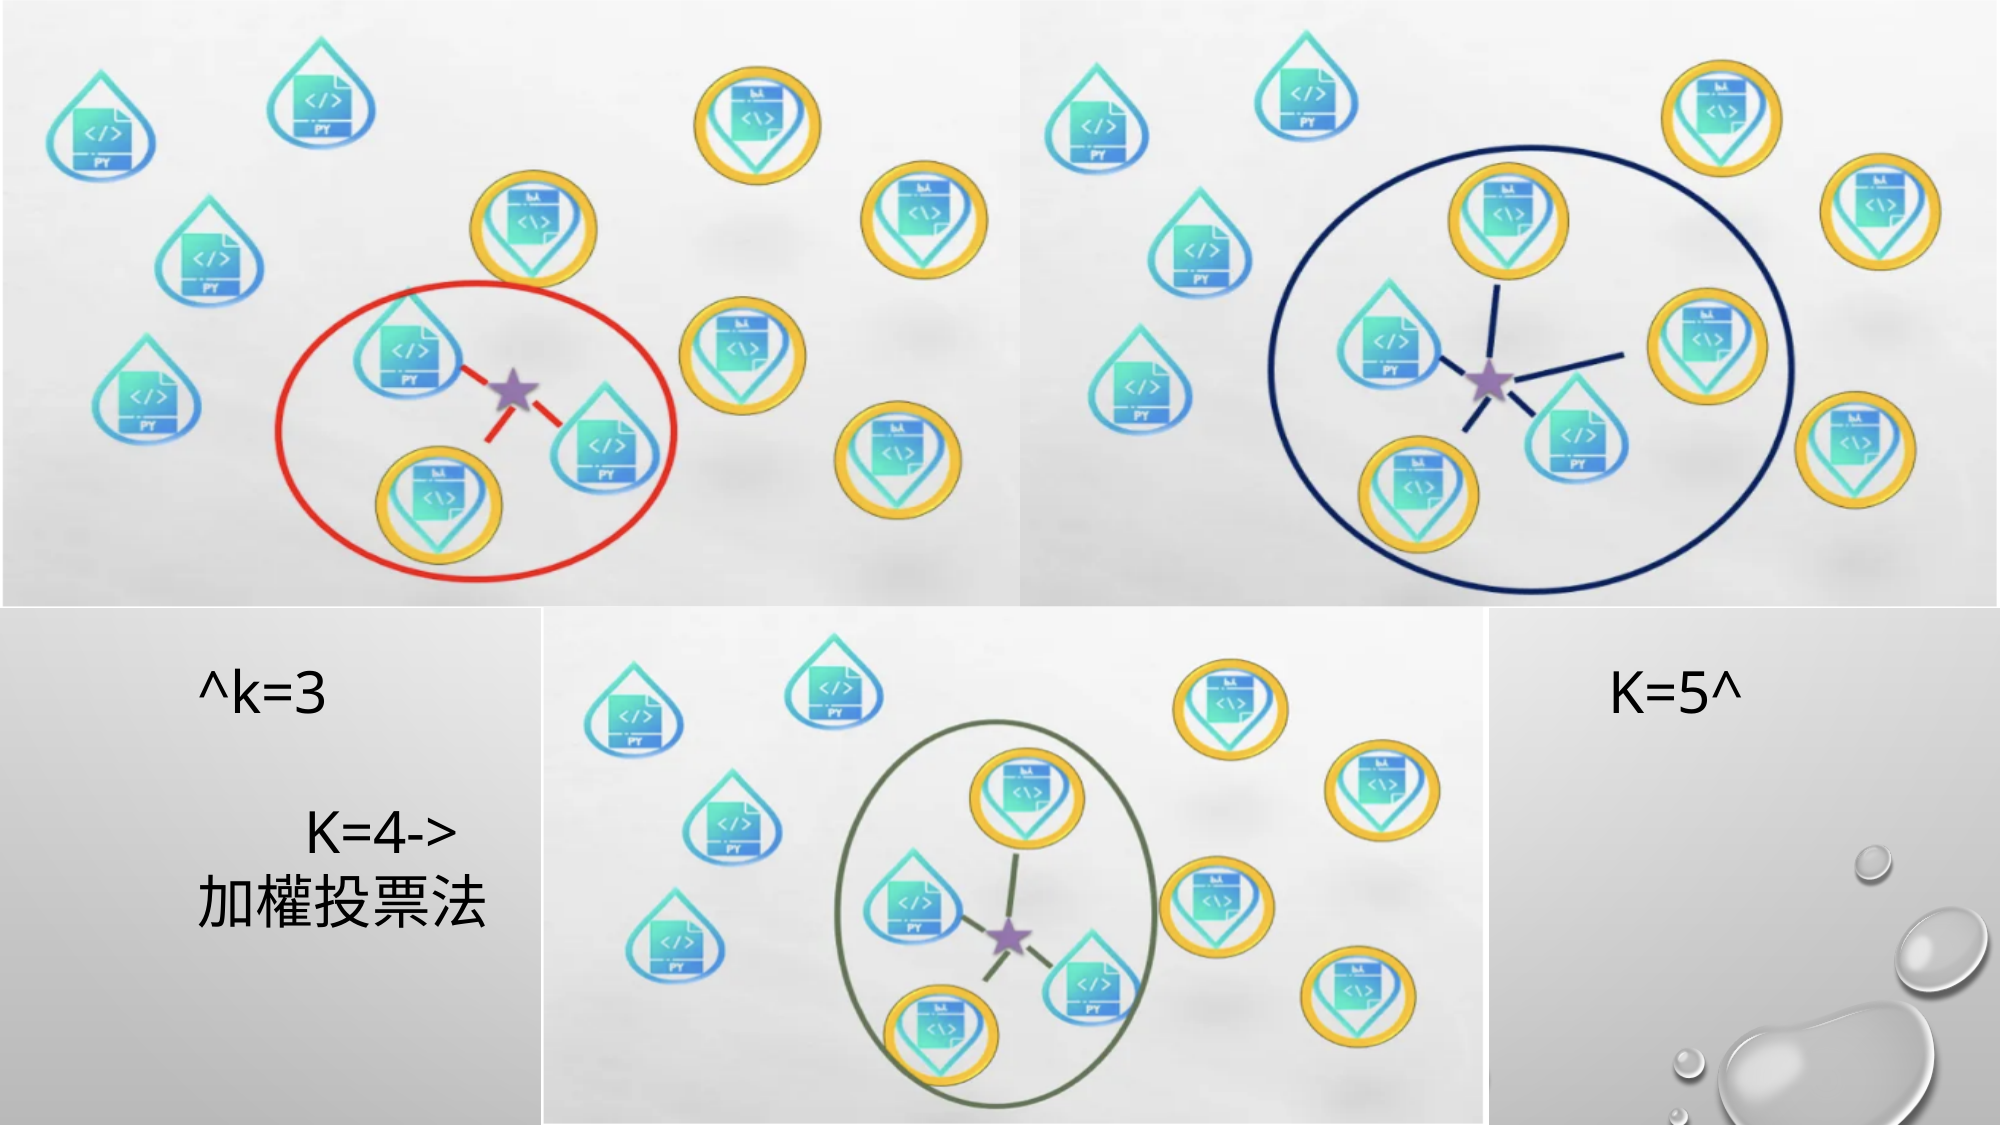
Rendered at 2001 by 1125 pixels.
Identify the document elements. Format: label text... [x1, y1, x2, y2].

text_box ^k=3 K=4-> 加權投票法 [182, 647, 504, 943]
picture [0, 0, 2000, 1125]
text_box K=5^ [1593, 647, 1759, 733]
